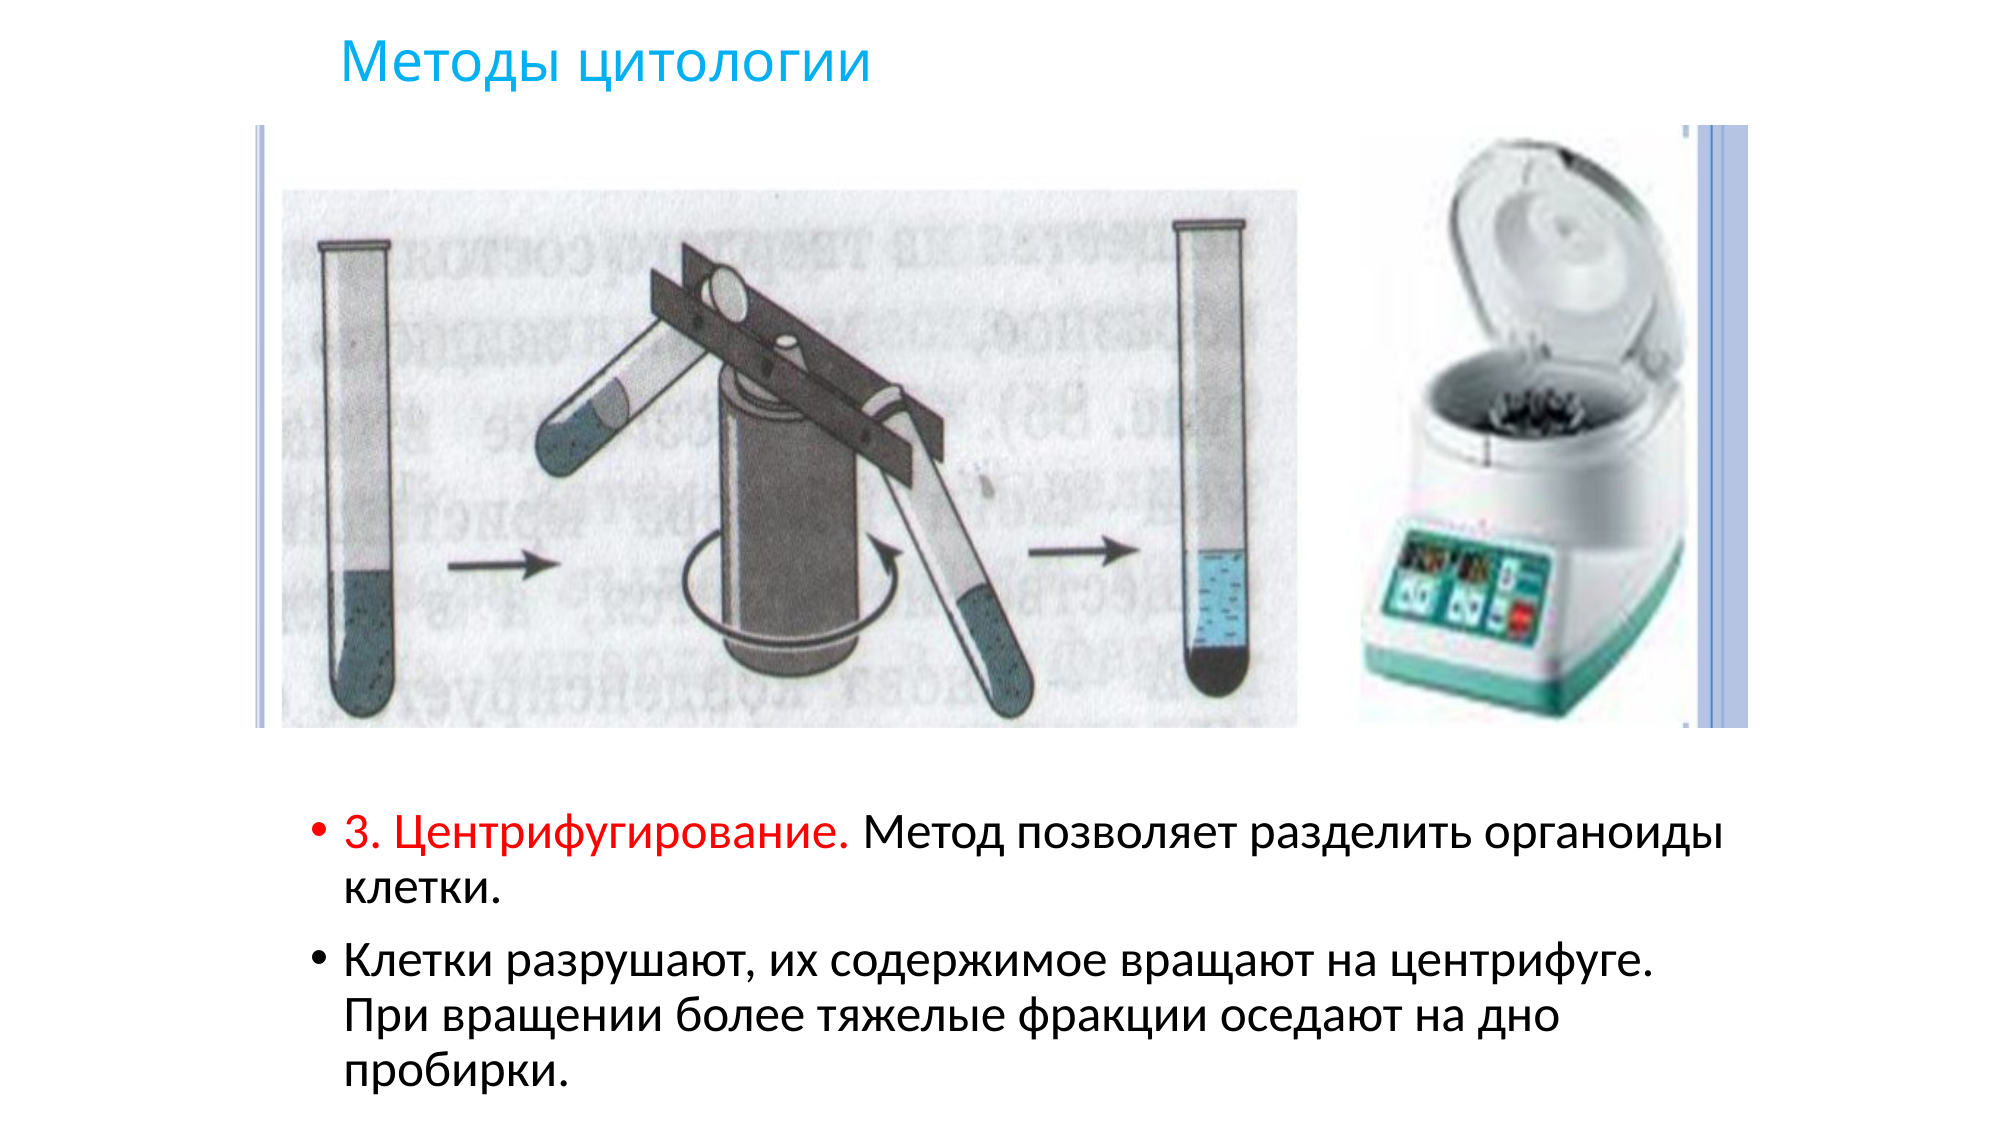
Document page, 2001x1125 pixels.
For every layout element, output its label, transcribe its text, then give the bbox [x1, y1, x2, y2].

title Методы цитологии [324, 24, 1675, 102]
list 3. Центрифугирование. Метод позволяет разделить органоиды клетки. Клетки разрушают, их содержимое вращают на центрифуге. При вращении более тяжелые фракции оседают на дно пробирки. [295, 238, 1760, 1106]
picture [249, 125, 1750, 728]
